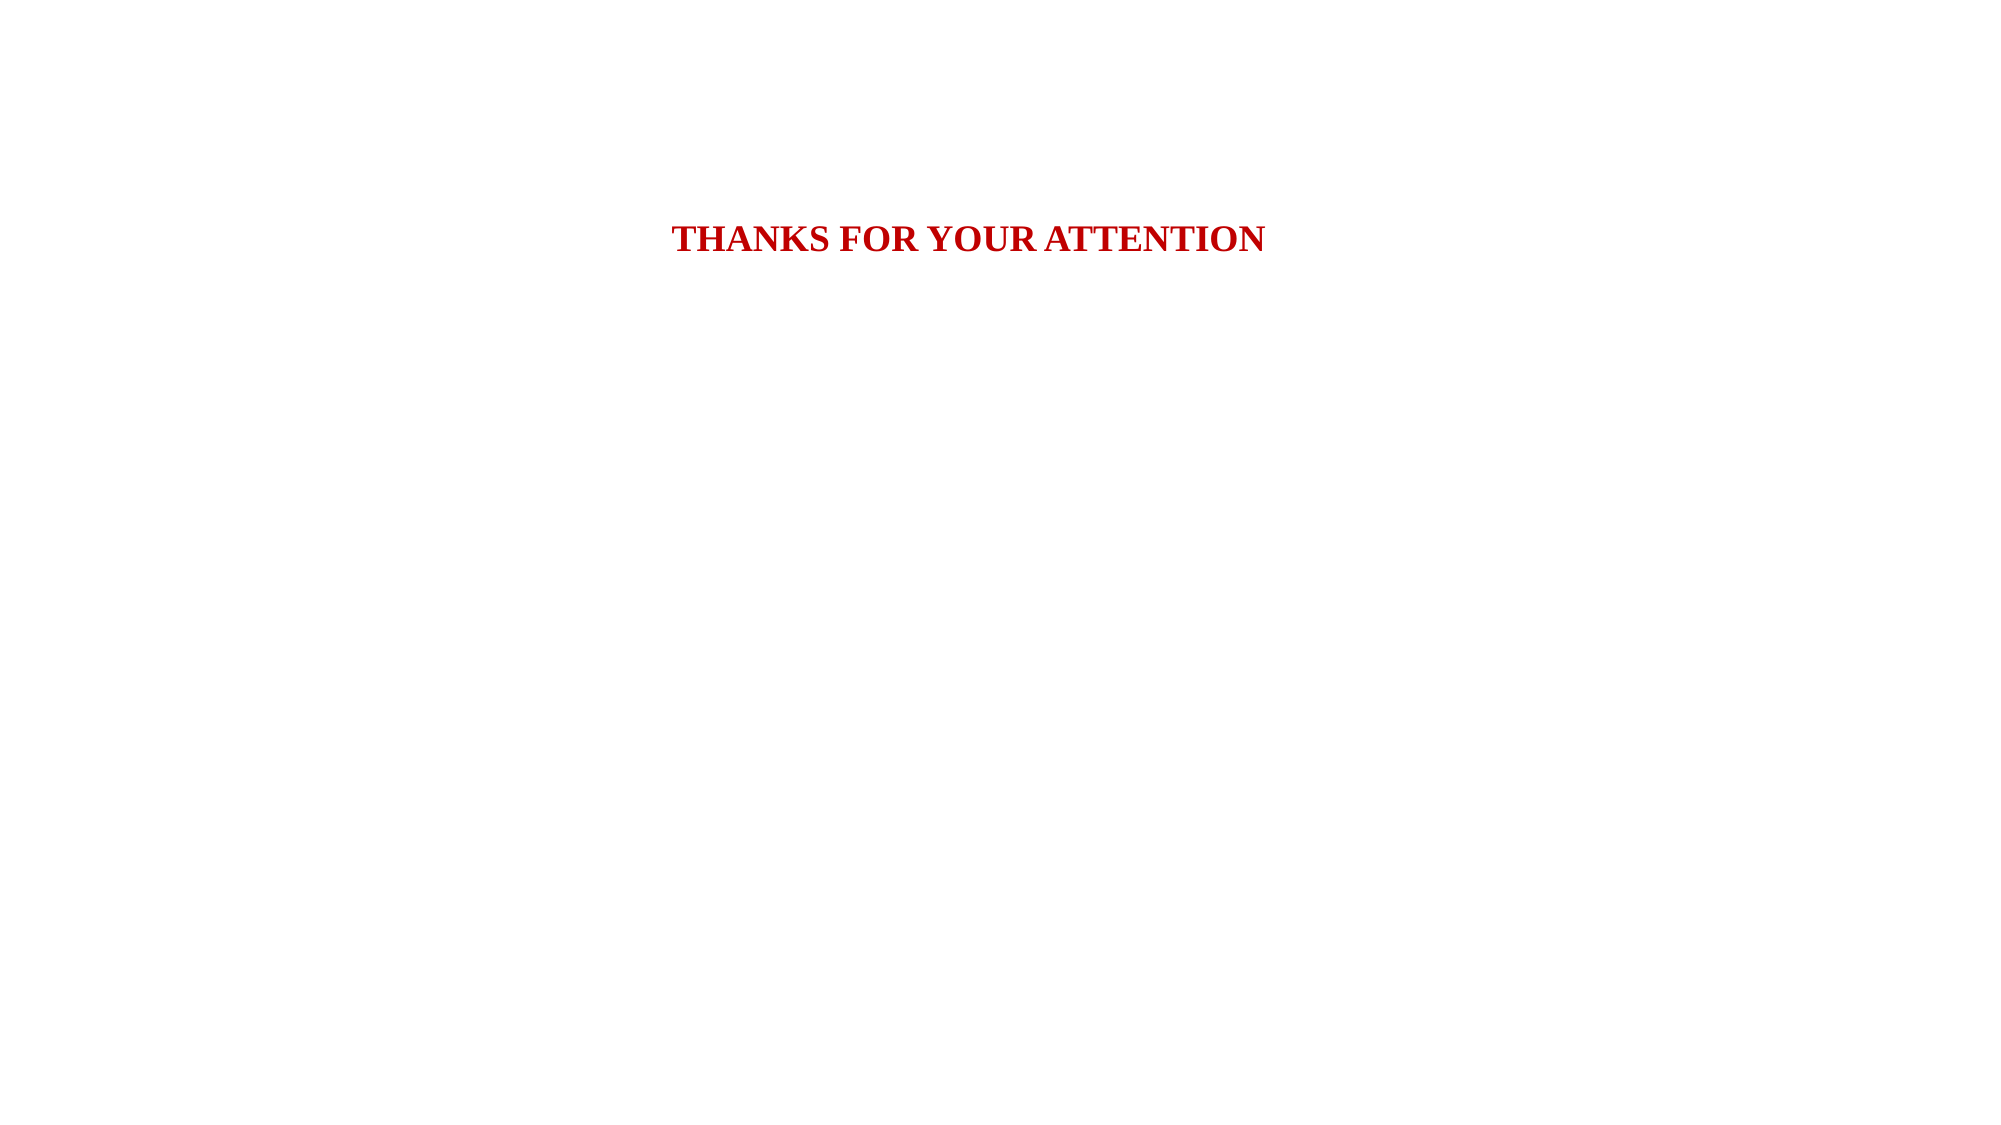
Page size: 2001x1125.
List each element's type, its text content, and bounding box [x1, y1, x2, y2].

text_box THANKS FOR YOUR ATTENTION [656, 203, 1281, 267]
